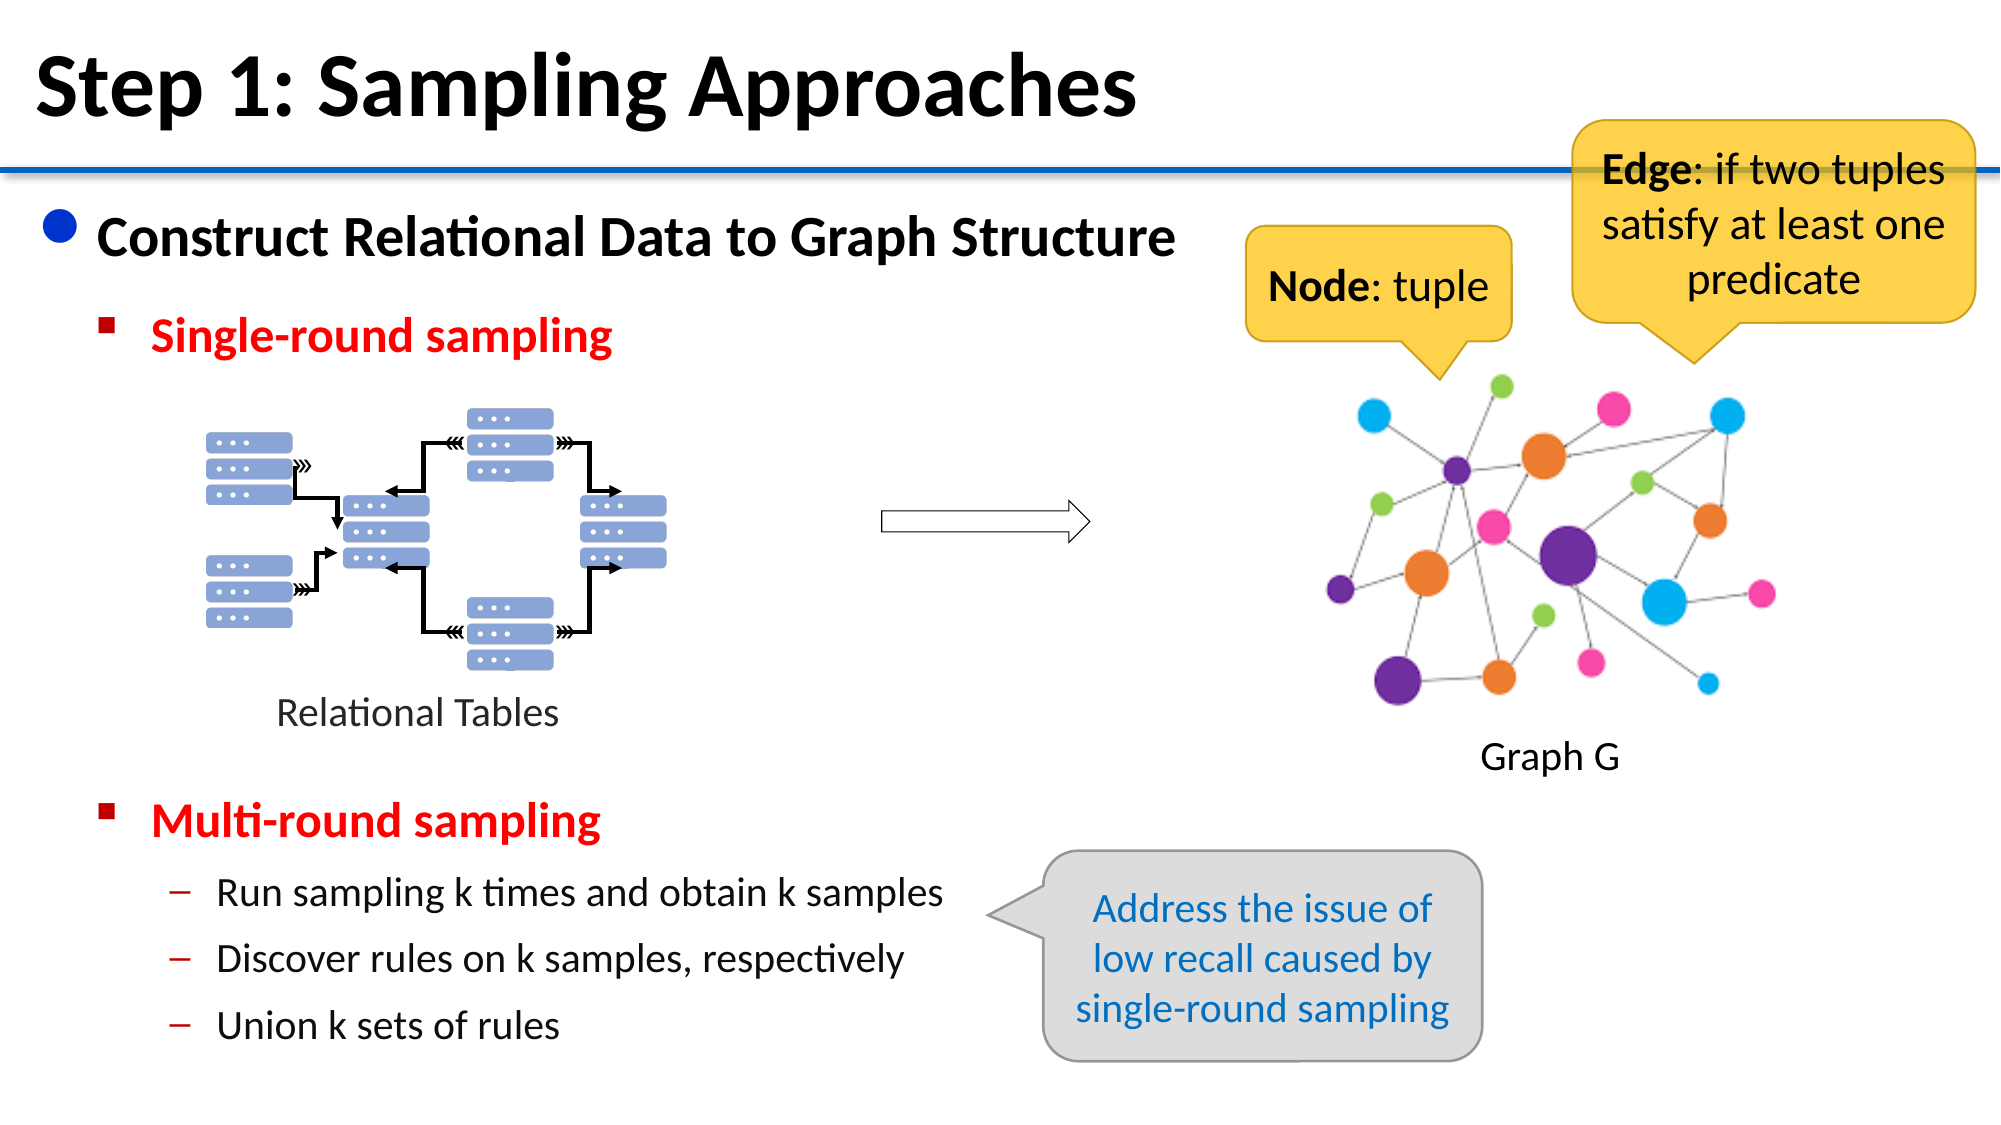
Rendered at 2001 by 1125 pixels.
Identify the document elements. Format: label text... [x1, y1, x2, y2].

text_box [881, 499, 1091, 544]
text_box Construct Relational Data to Graph Structure [23, 191, 1245, 276]
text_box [1245, 120, 1976, 342]
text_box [200, 404, 670, 738]
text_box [1279, 345, 1821, 788]
text_box Single-round sampling [79, 276, 670, 373]
text_box Address the issue of low recall caused by single-round sampling [985, 849, 1484, 1063]
text_box Step 1: Sampling Approaches [0, 3, 2000, 167]
text_box Multi-round sampling Run sampling k times and obtain k samples Discover rules on k samples, respectively Union k sets of rules [79, 762, 1000, 1062]
